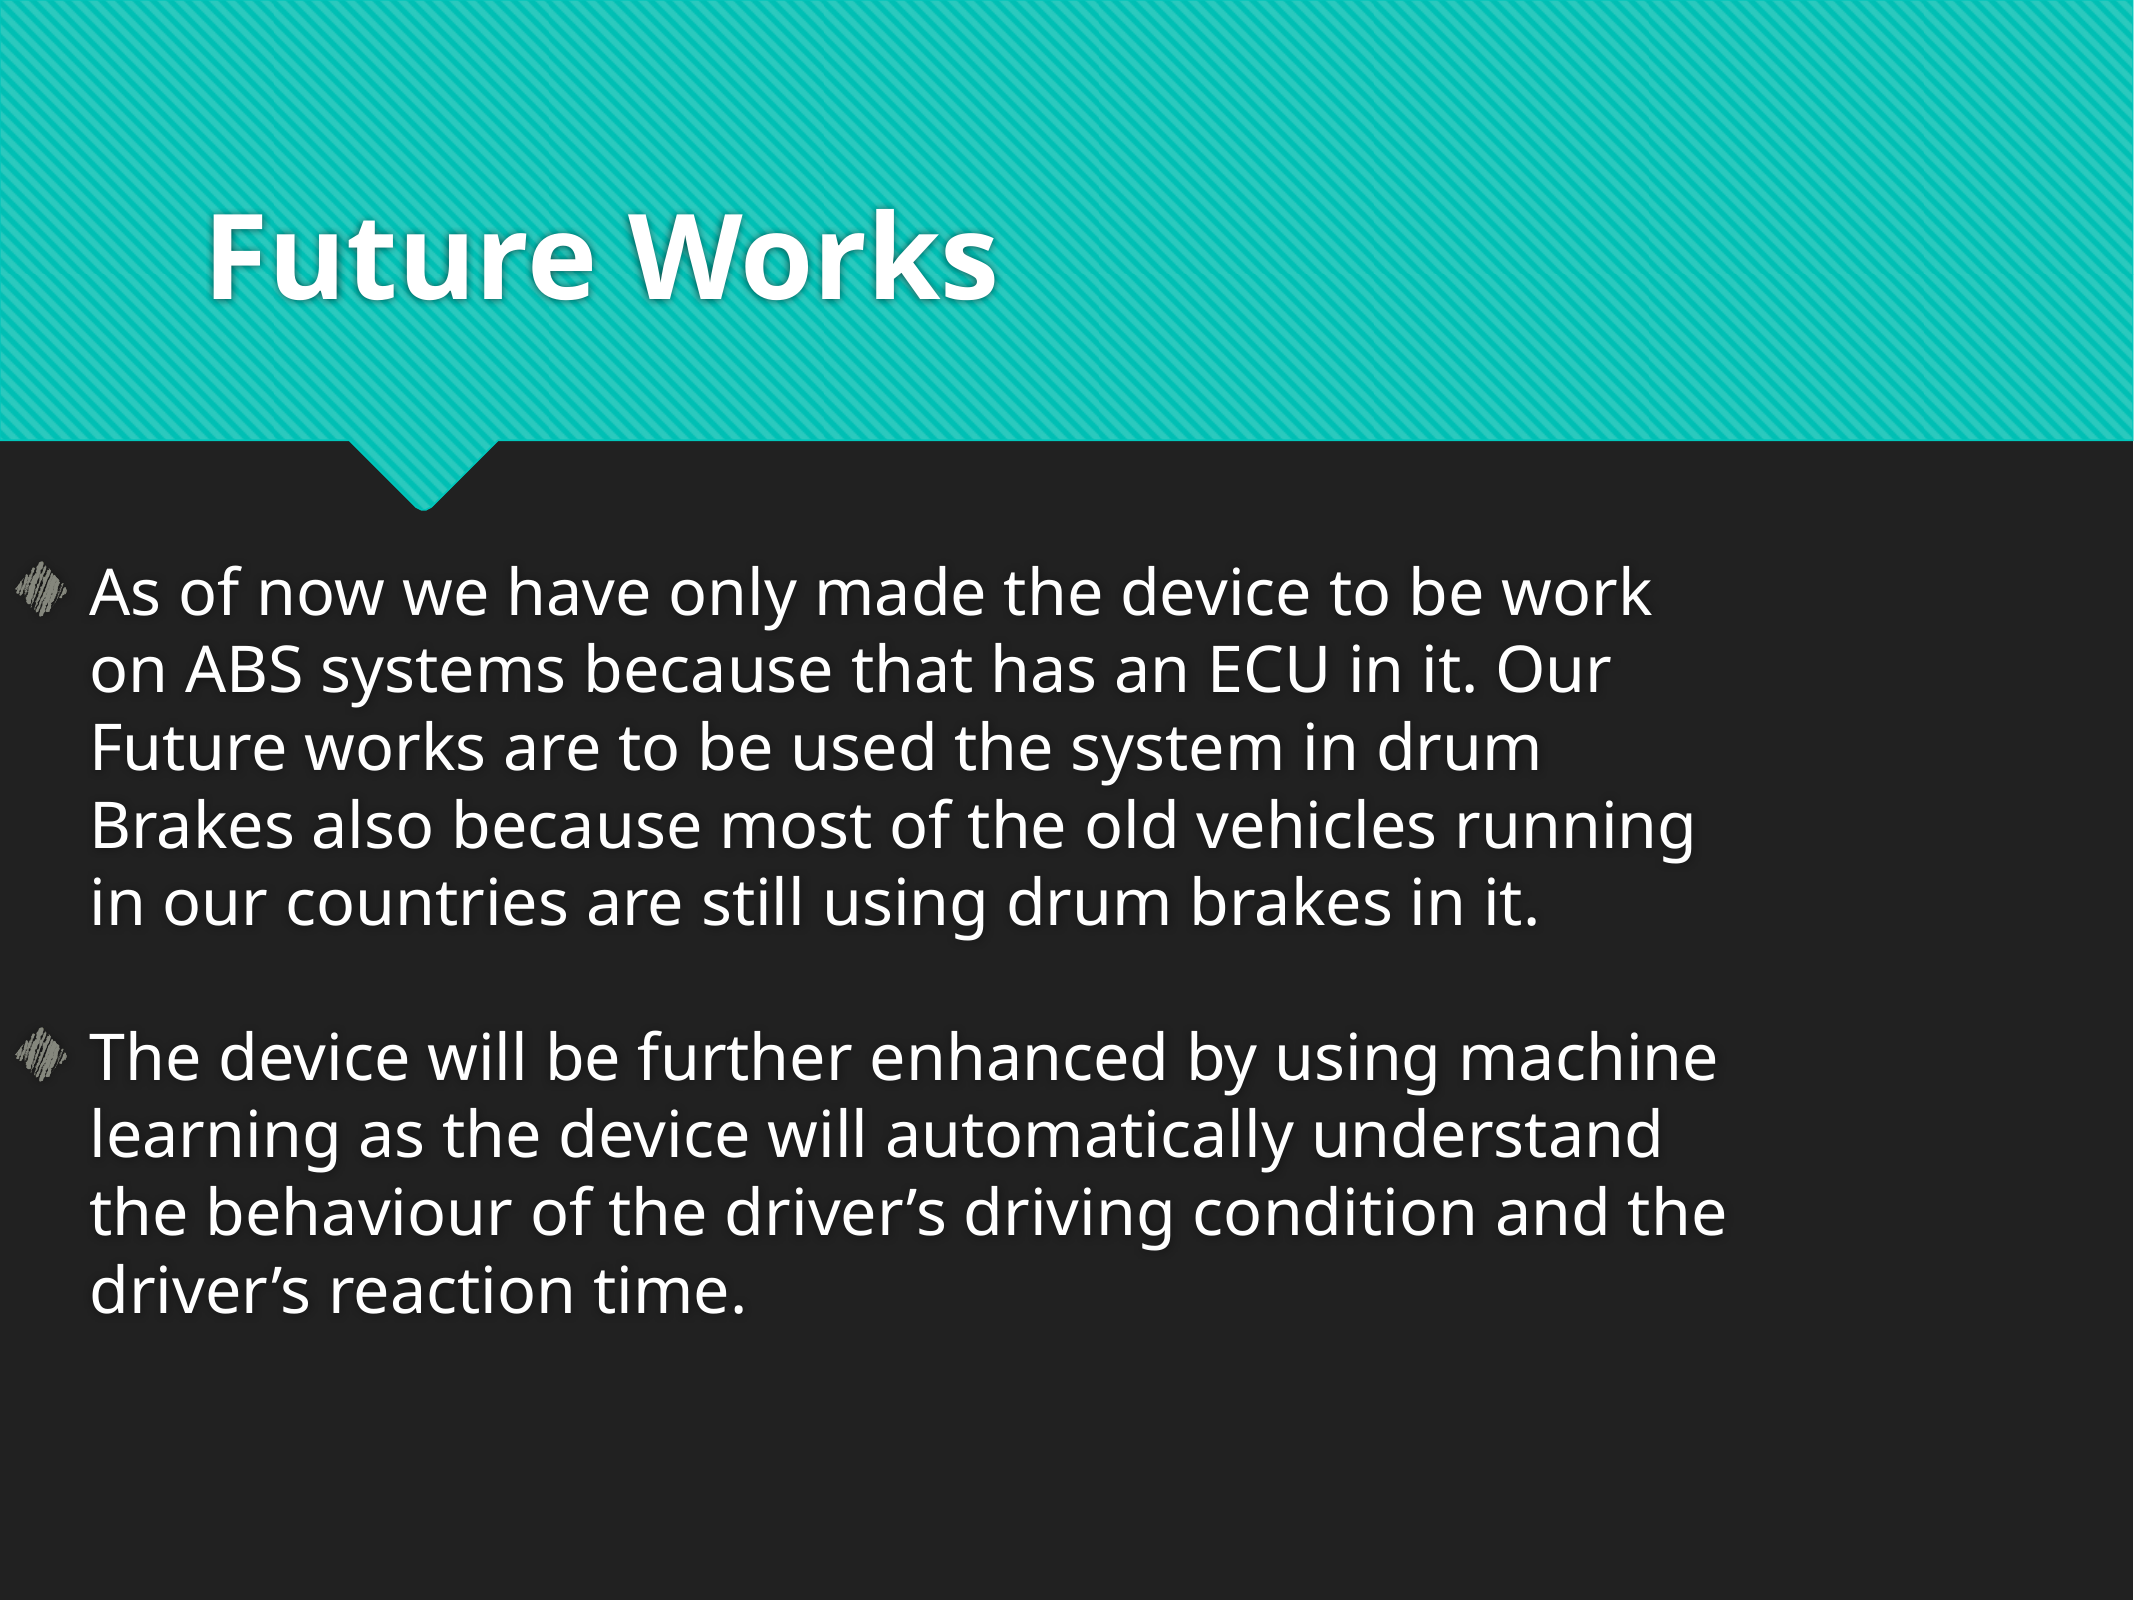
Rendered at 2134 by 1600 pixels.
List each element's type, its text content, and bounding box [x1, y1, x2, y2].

picture [15, 561, 67, 617]
picture [15, 1027, 67, 1082]
list As of now we have only made the device to be work on ABS systems because that has an ECU in it. Our Future works are to be used the system in drum Brakes also because most of the old vehicles running in our countries are still using drum brakes in it. The device will be further enhanced by using machine learning as the device will automatically understand the behaviour of the driver’s driving condition and the driver’s reaction time. [0, 509, 1756, 1367]
title Future Works [188, 104, 1945, 331]
